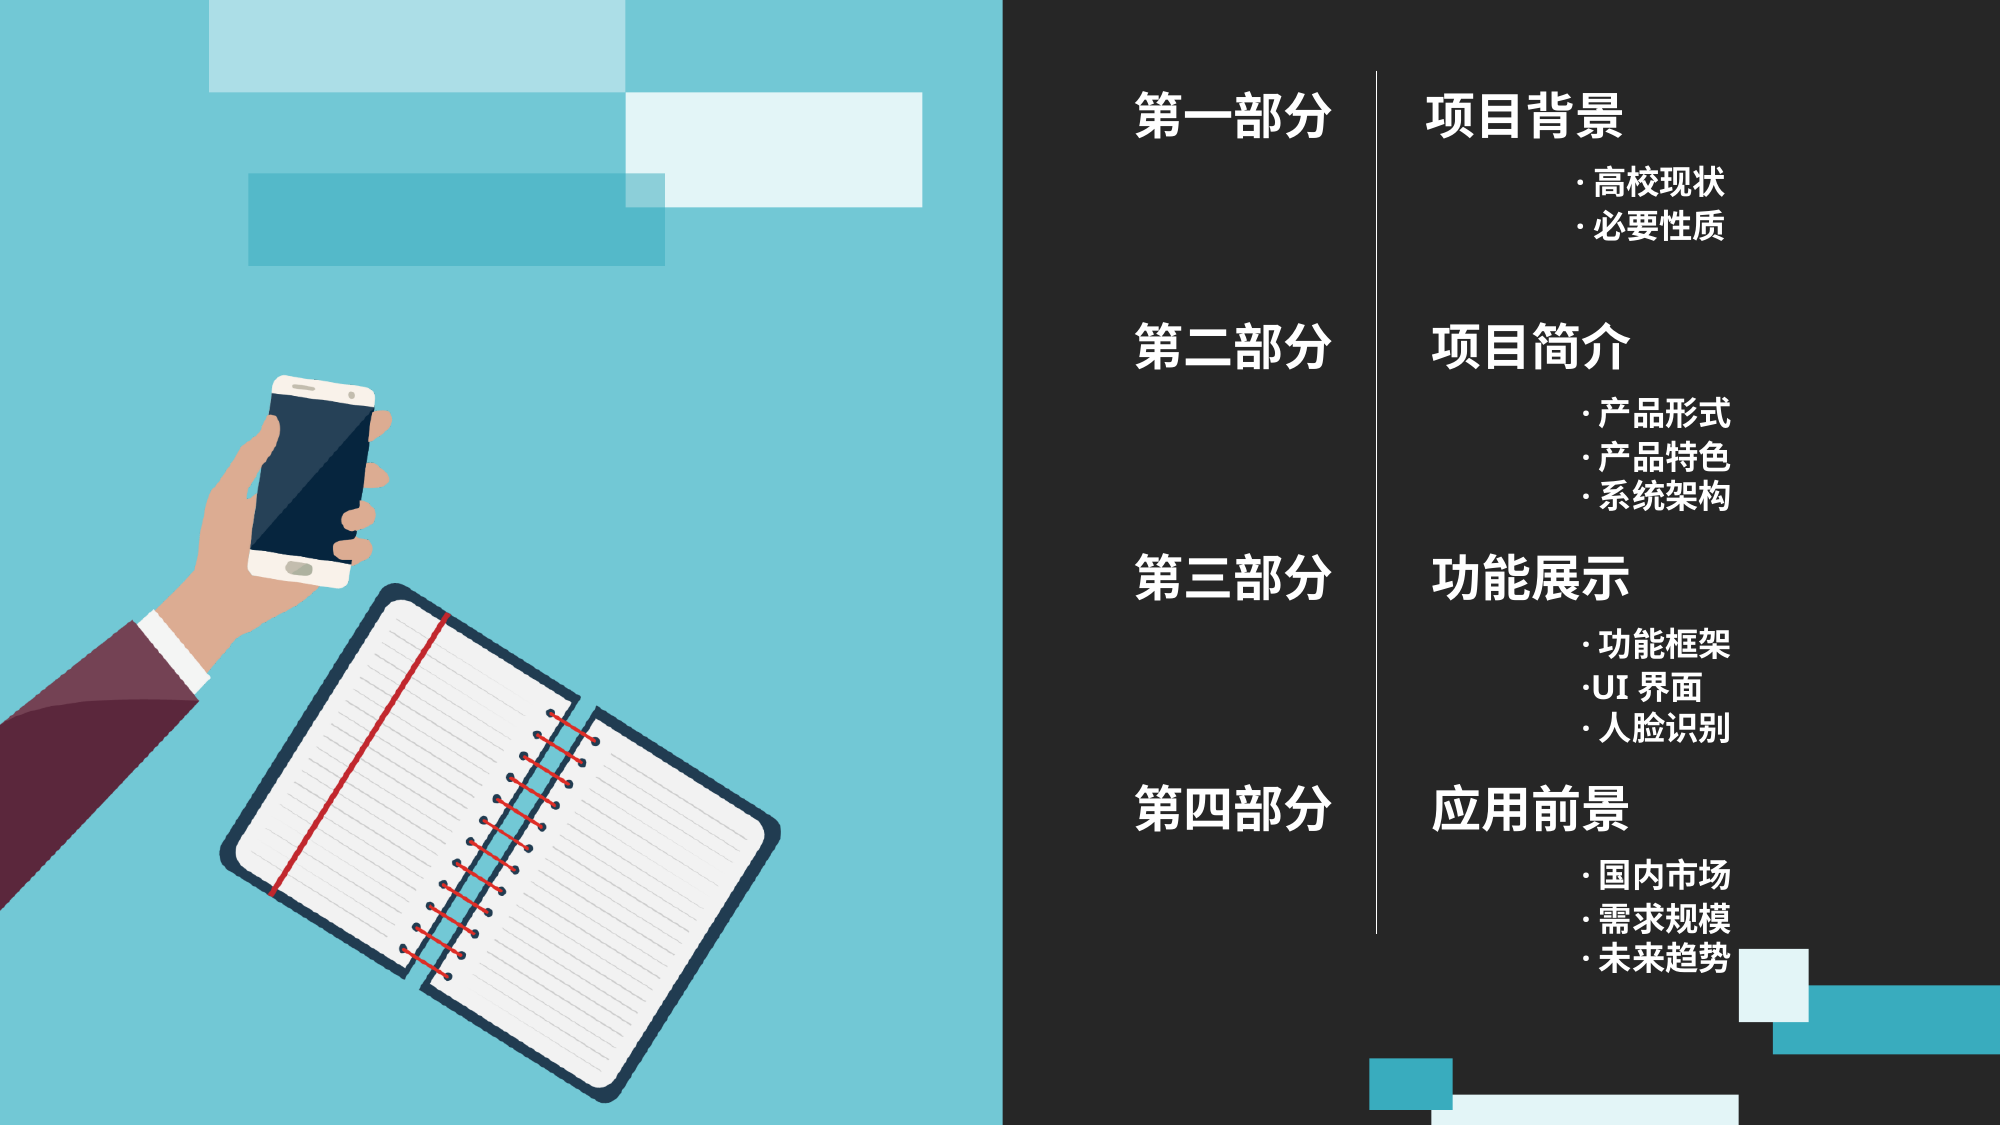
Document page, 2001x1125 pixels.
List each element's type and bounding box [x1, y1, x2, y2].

text_box [1002, 0, 2000, 1125]
text_box [208, 0, 626, 93]
text_box [1368, 1057, 1454, 1111]
text_box [1738, 948, 2000, 1055]
text_box [1430, 1094, 1740, 1125]
text_box [247, 172, 666, 267]
text_box [1037, 70, 1953, 988]
picture [0, 374, 781, 1104]
text_box [624, 91, 923, 208]
